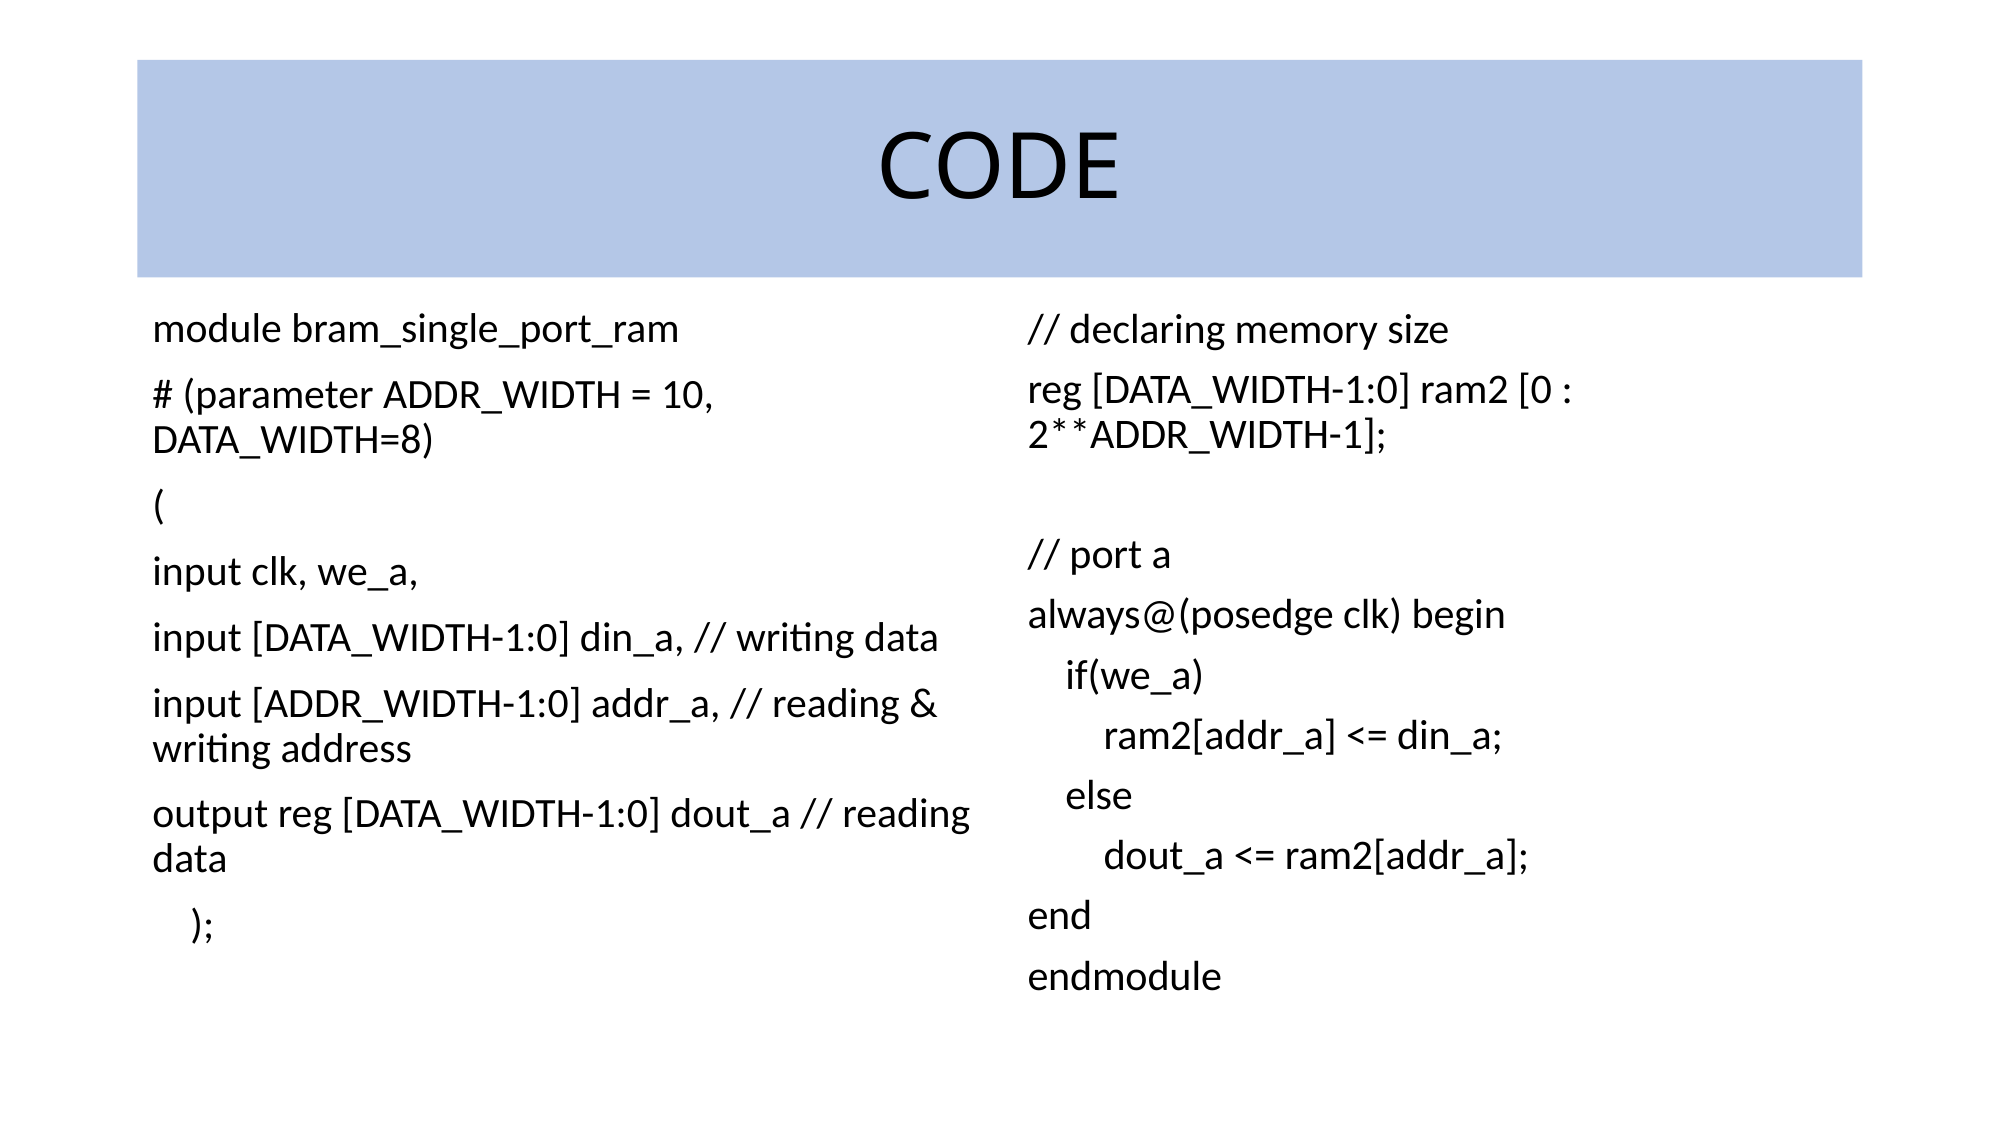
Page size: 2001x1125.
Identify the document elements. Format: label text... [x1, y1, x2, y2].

list module bram_single_port_ram # (parameter ADDR_WIDTH = 10, DATA_WIDTH=8) ( input clk, we_a, input [DATA_WIDTH-1:0] din_a, // writing data input [ADDR_WIDTH-1:0] addr_a, // reading & writing address output reg [DATA_WIDTH-1:0] dout_a // reading data ); [137, 299, 988, 1014]
list // declaring memory size reg [DATA_WIDTH-1:0] ram2 [0 : 2**ADDR_WIDTH-1]; // port a always@(posedge clk) begin if(we_a) ram2[addr_a] <= din_a; else dout_a <= ram2[addr_a]; end endmodule [1012, 299, 1863, 1014]
title CODE [137, 59, 1863, 278]
